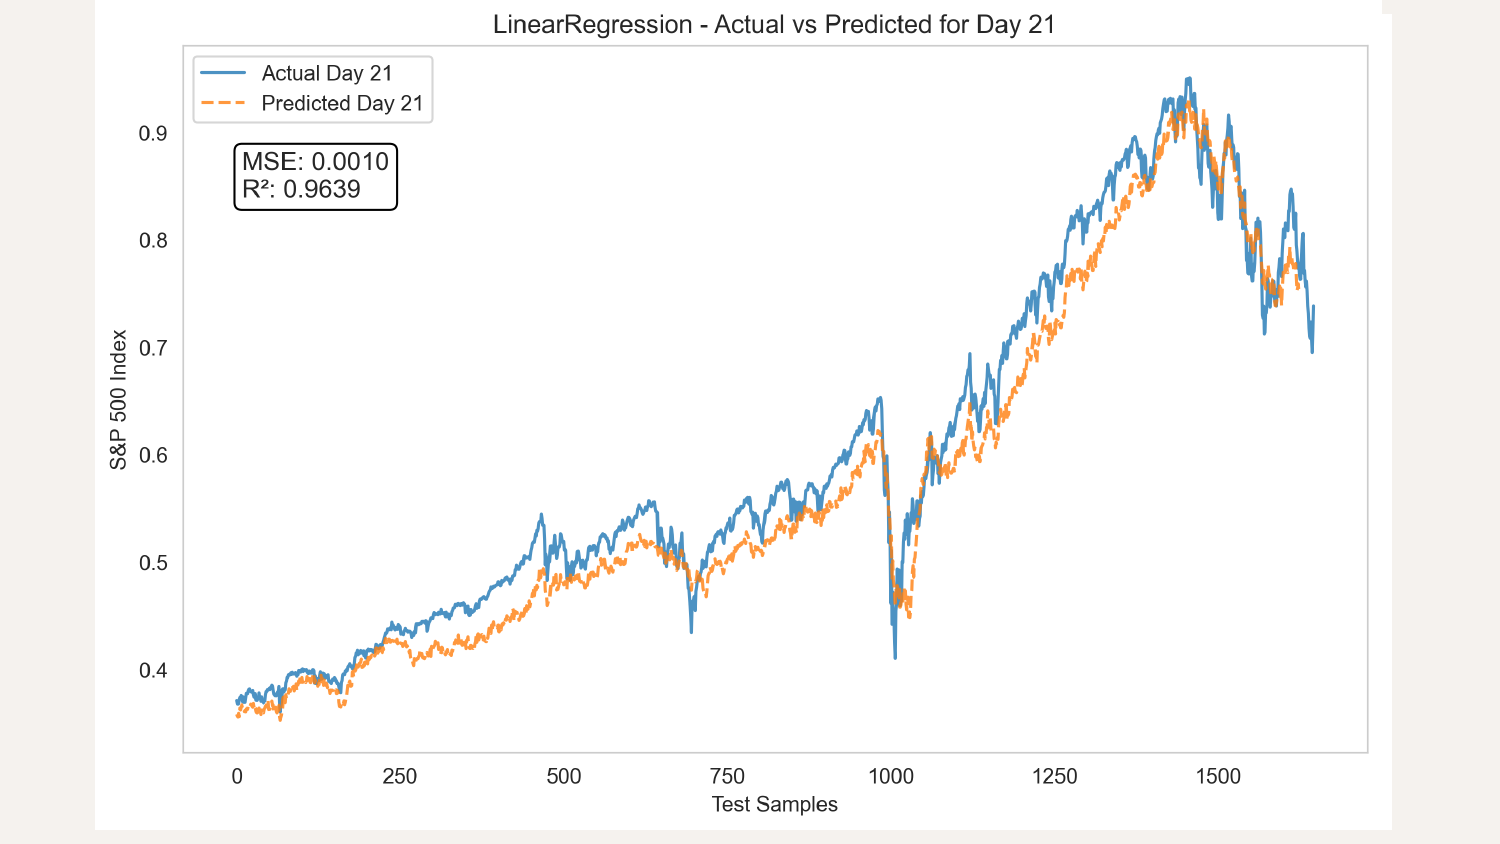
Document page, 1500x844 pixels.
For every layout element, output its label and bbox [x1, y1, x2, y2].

picture [95, 0, 1392, 830]
